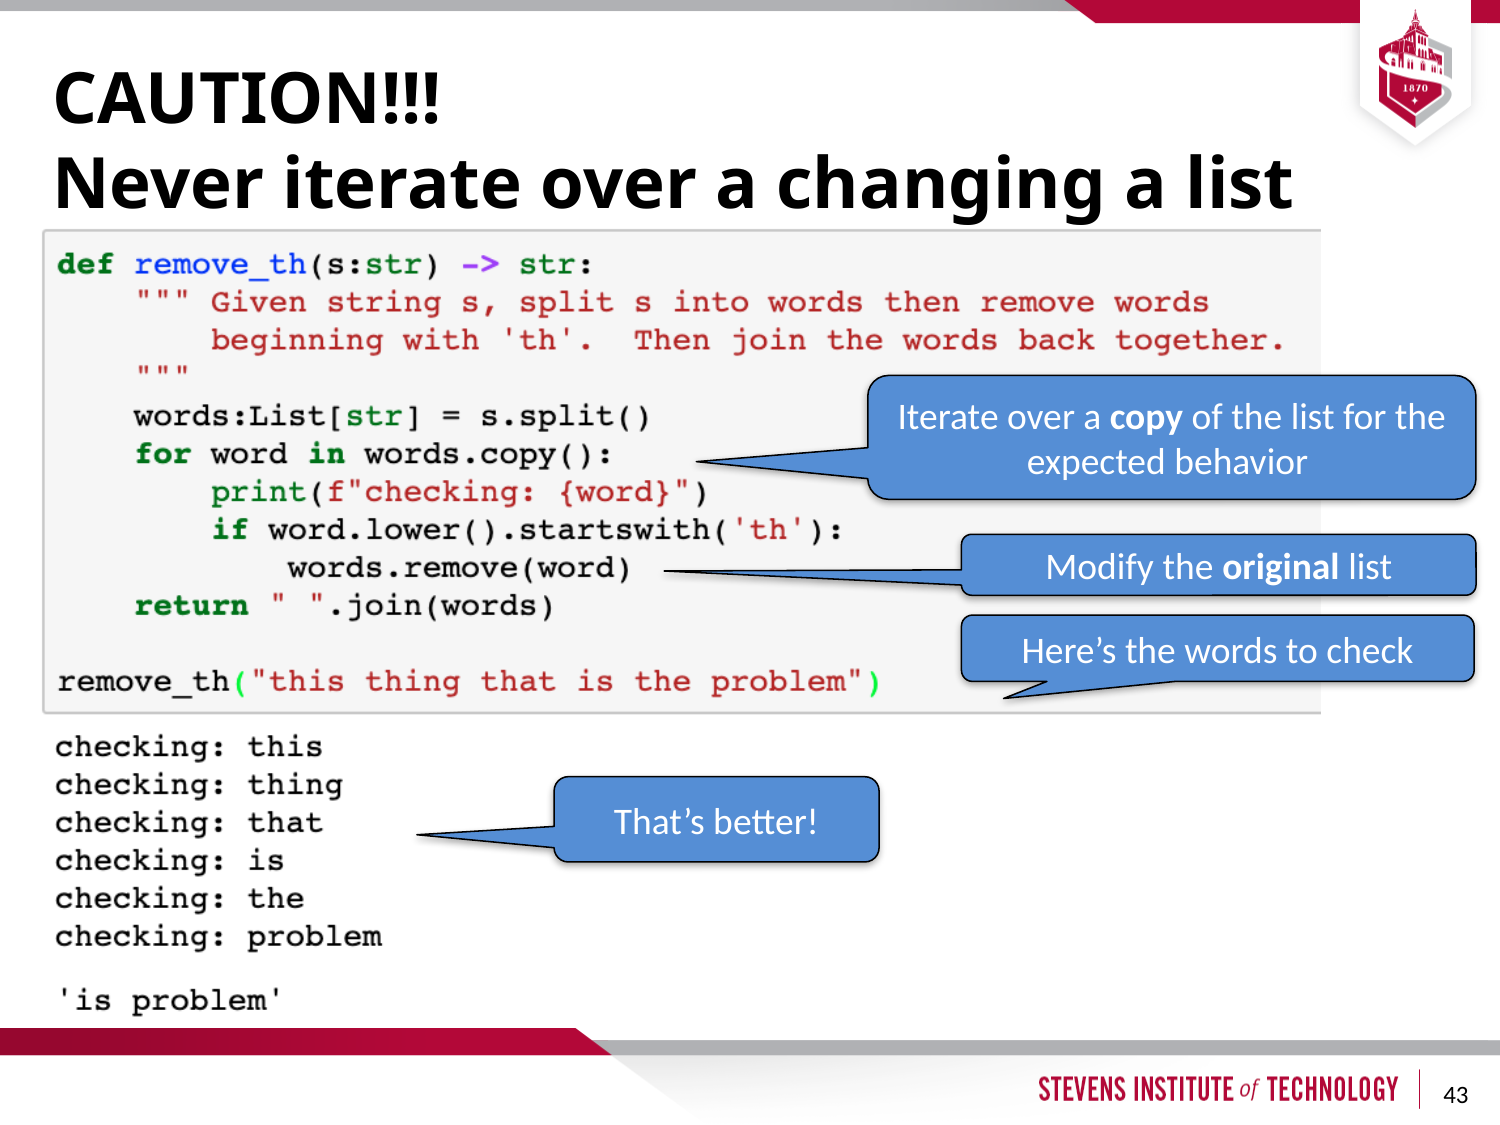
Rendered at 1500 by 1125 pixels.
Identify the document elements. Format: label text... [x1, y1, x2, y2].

picture [0, 0, 1500, 160]
picture [0, 224, 1500, 1125]
text_box Modify the original list [1325, 533, 1477, 597]
text_box Iterate over a copy of the list for the expected behavior [1325, 374, 1477, 501]
text_box Here’s the words to check [1325, 614, 1475, 683]
slide_number 43 [1428, 1071, 1490, 1108]
title CAUTION!!! Never iterate over a changing a list [37, 45, 1338, 150]
